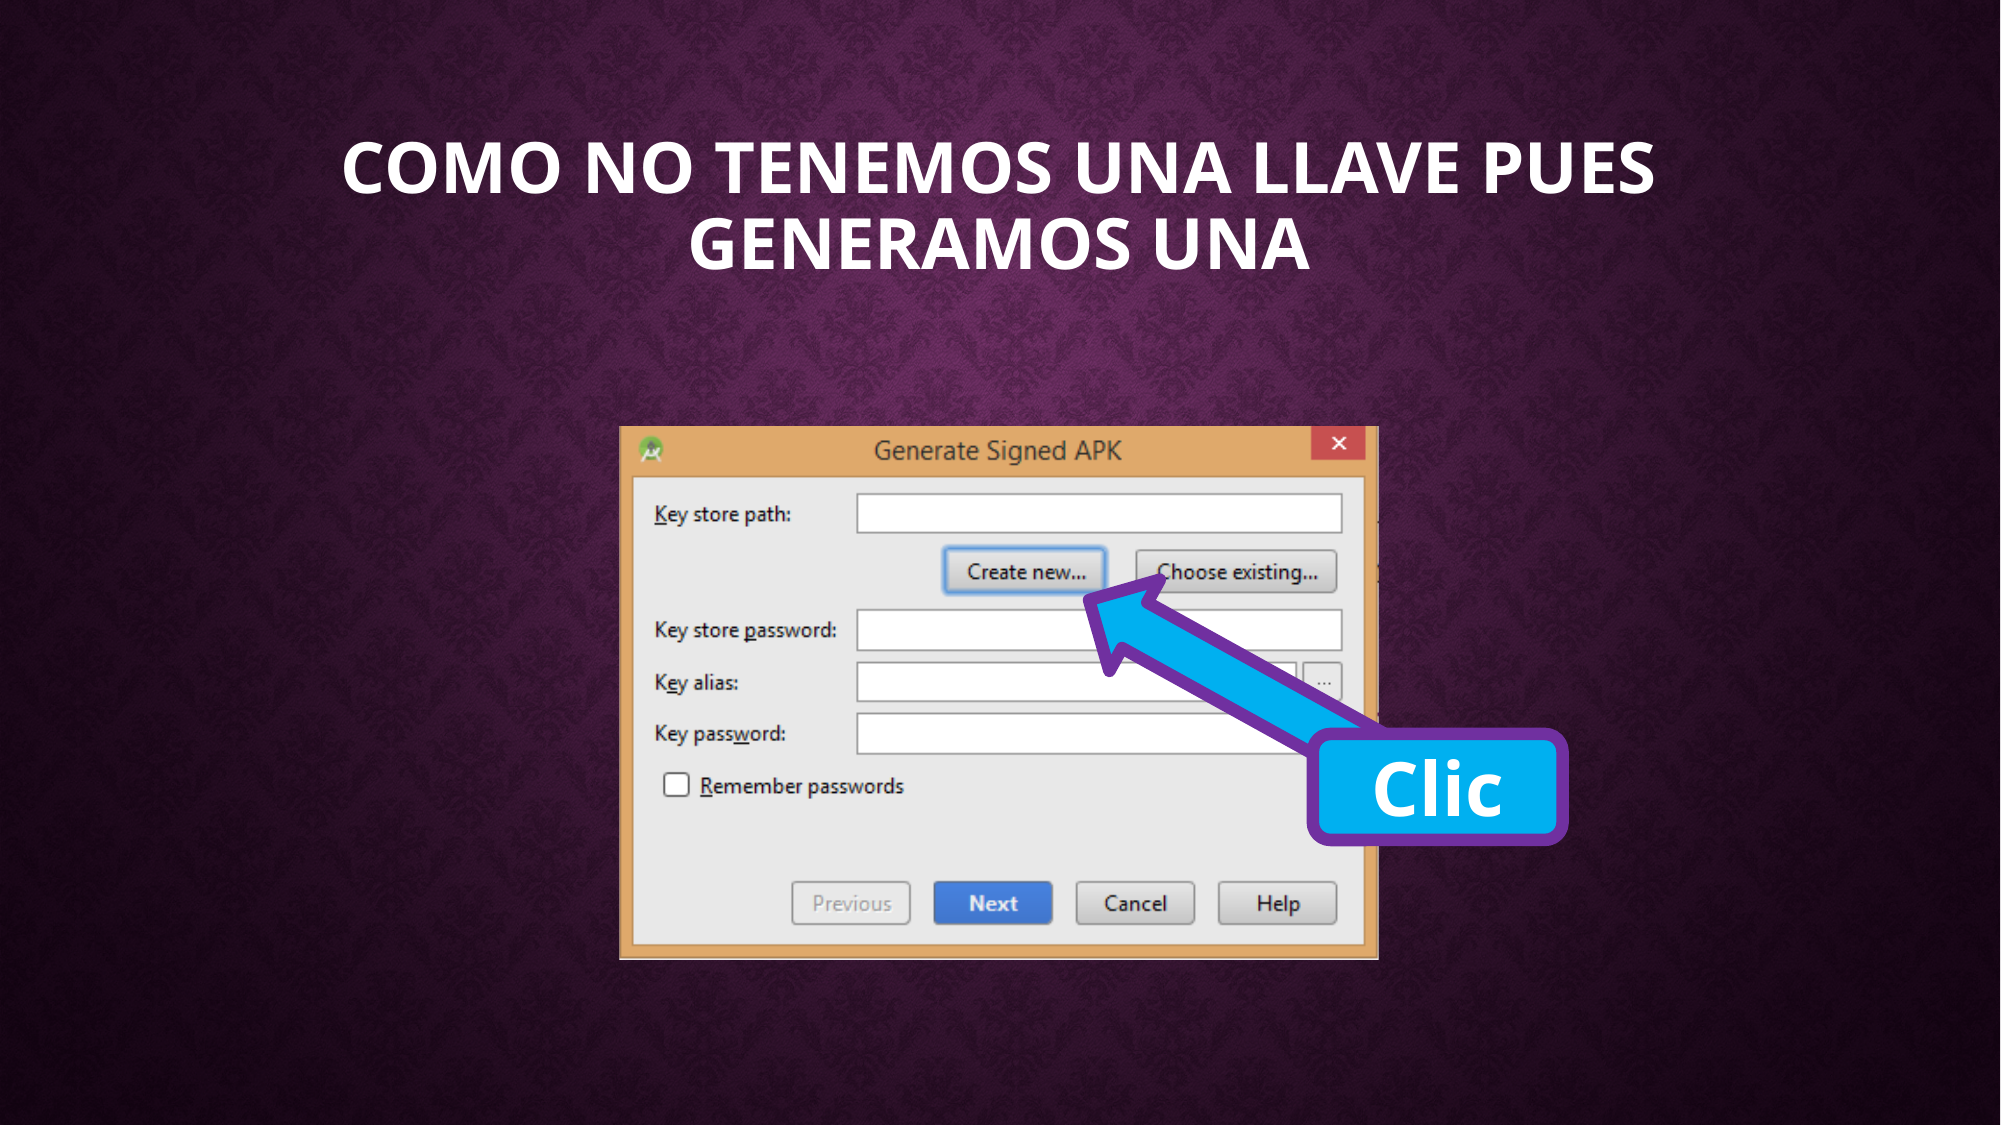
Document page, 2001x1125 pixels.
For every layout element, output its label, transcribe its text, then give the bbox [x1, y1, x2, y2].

title Como no tenemos una llave pues generamos una [149, 99, 1849, 318]
text_box Clic [1386, 732, 1565, 842]
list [618, 426, 1380, 960]
